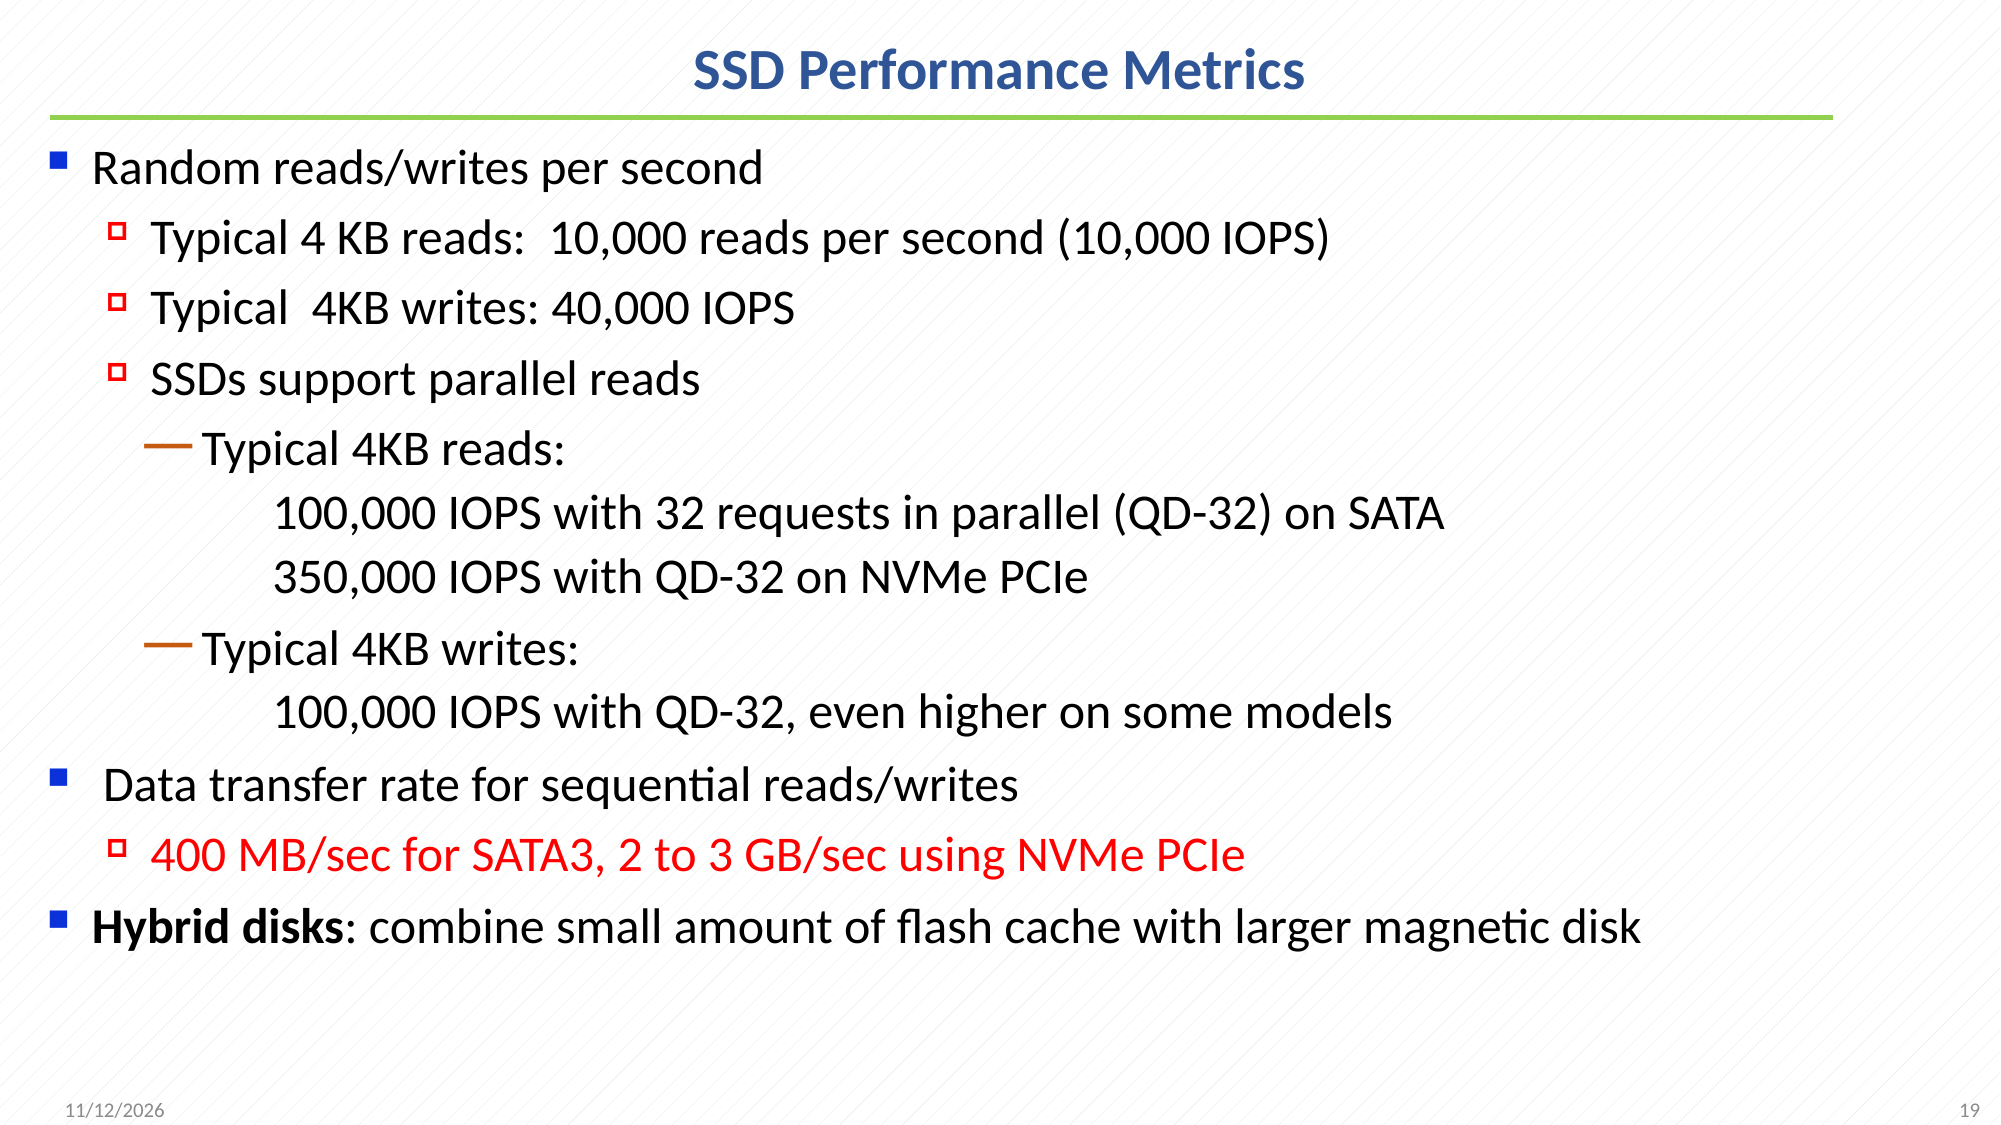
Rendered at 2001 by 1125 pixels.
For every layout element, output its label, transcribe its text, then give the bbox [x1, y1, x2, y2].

title SSD Performance Metrics [50, 13, 1949, 126]
list Random reads/writes per second Typical 4 KB reads: 10,000 reads per second (10,000 IOPS) Typical 4KB writes: 40,000 IOPS SSDs support parallel reads Typical 4KB reads: 100,000 IOPS with 32 requests in parallel (QD-32) on SATA 350,000 IOPS with QD-32 on NVMe PCIe Typical 4KB writes: 100,000 IOPS with QD-32, even higher on some models Data transfer rate for sequential reads/writes 400 MB/sec for SATA3, 2 to 3 GB/sec using NVMe PCIe Hybrid disks: combine small amount of flash cache with larger magnetic disk [32, 126, 1974, 1081]
slide_number 19 [1545, 1079, 1996, 1125]
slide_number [49, 1079, 500, 1125]
